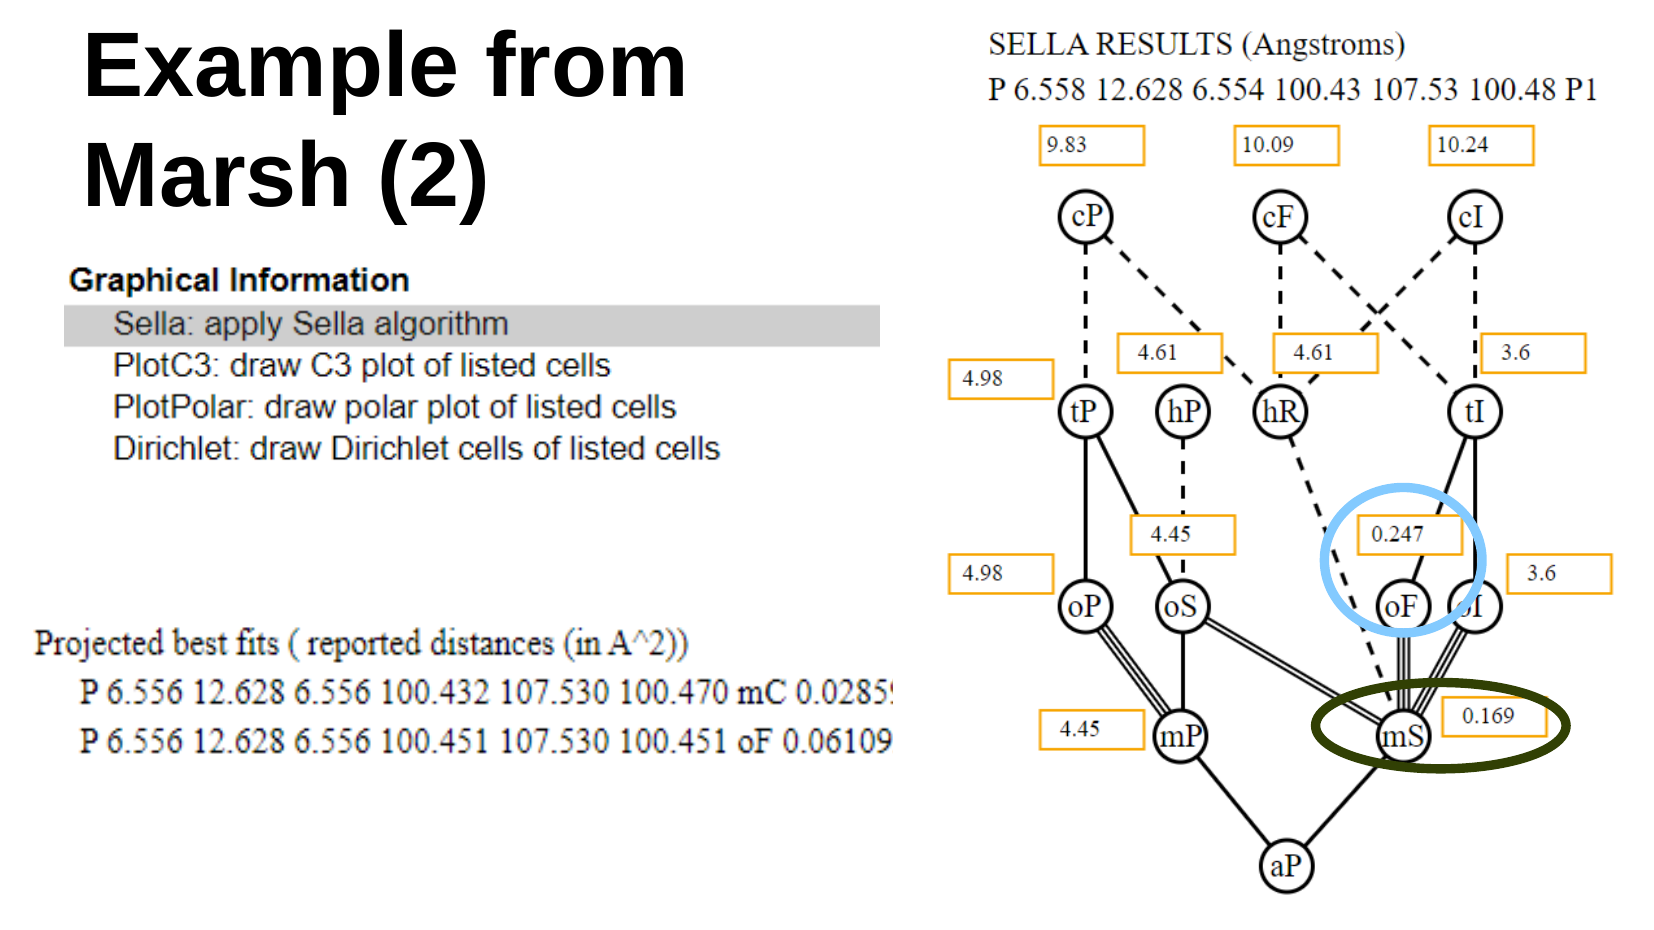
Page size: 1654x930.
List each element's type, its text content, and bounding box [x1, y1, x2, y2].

picture [7, 599, 893, 788]
text_box Example from Marsh (2) [82, 37, 888, 192]
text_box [893, 0, 1633, 900]
picture [63, 262, 881, 468]
